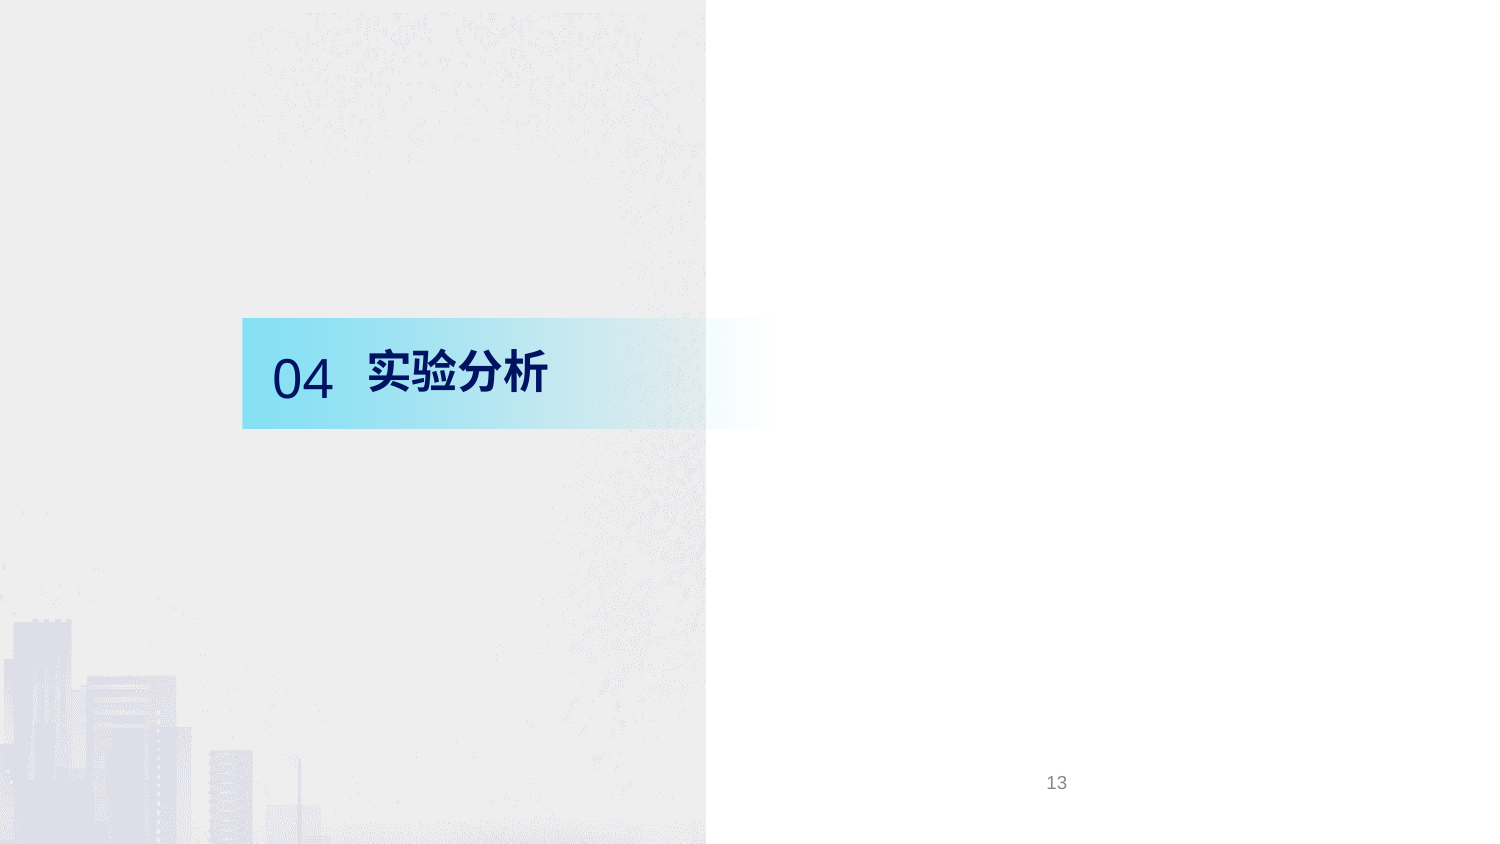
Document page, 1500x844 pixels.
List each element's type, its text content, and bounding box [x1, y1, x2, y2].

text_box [264, 334, 631, 418]
picture [0, 0, 777, 844]
slide_number 13 [1036, 763, 1076, 801]
